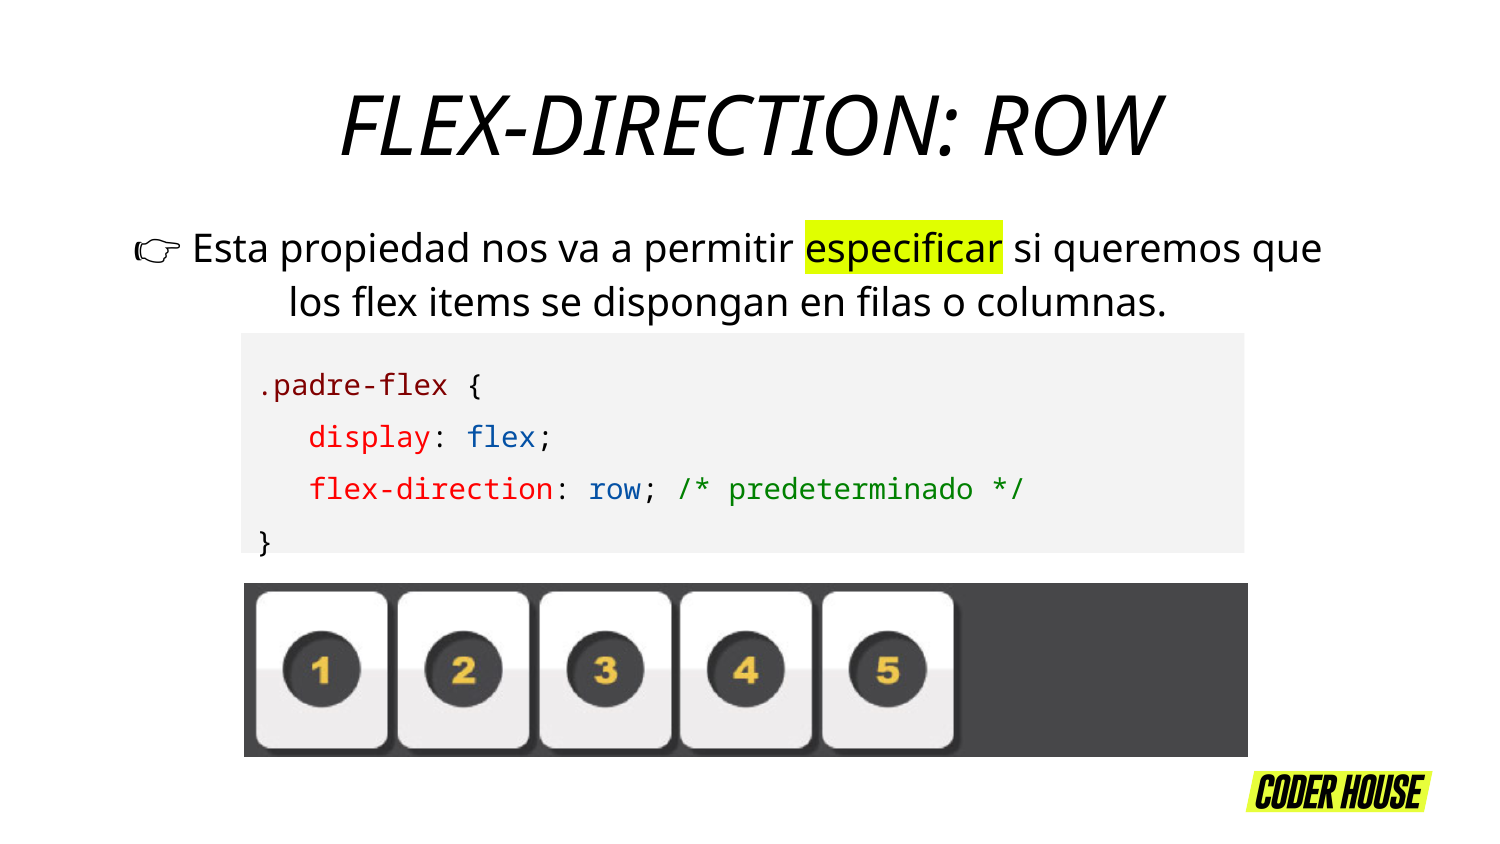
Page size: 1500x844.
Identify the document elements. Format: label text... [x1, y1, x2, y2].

text_box .padre-flex { display: flex; flex-direction: row; /* predeterminado */ } [241, 333, 1245, 553]
text_box 👉 Esta propiedad nos va a permitir especificar si queremos que los flex items se dispongan en filas o columnas. [107, 200, 1349, 334]
text_box FLEX-DIRECTION: ROW [165, 41, 1334, 157]
picture [237, 574, 1437, 819]
